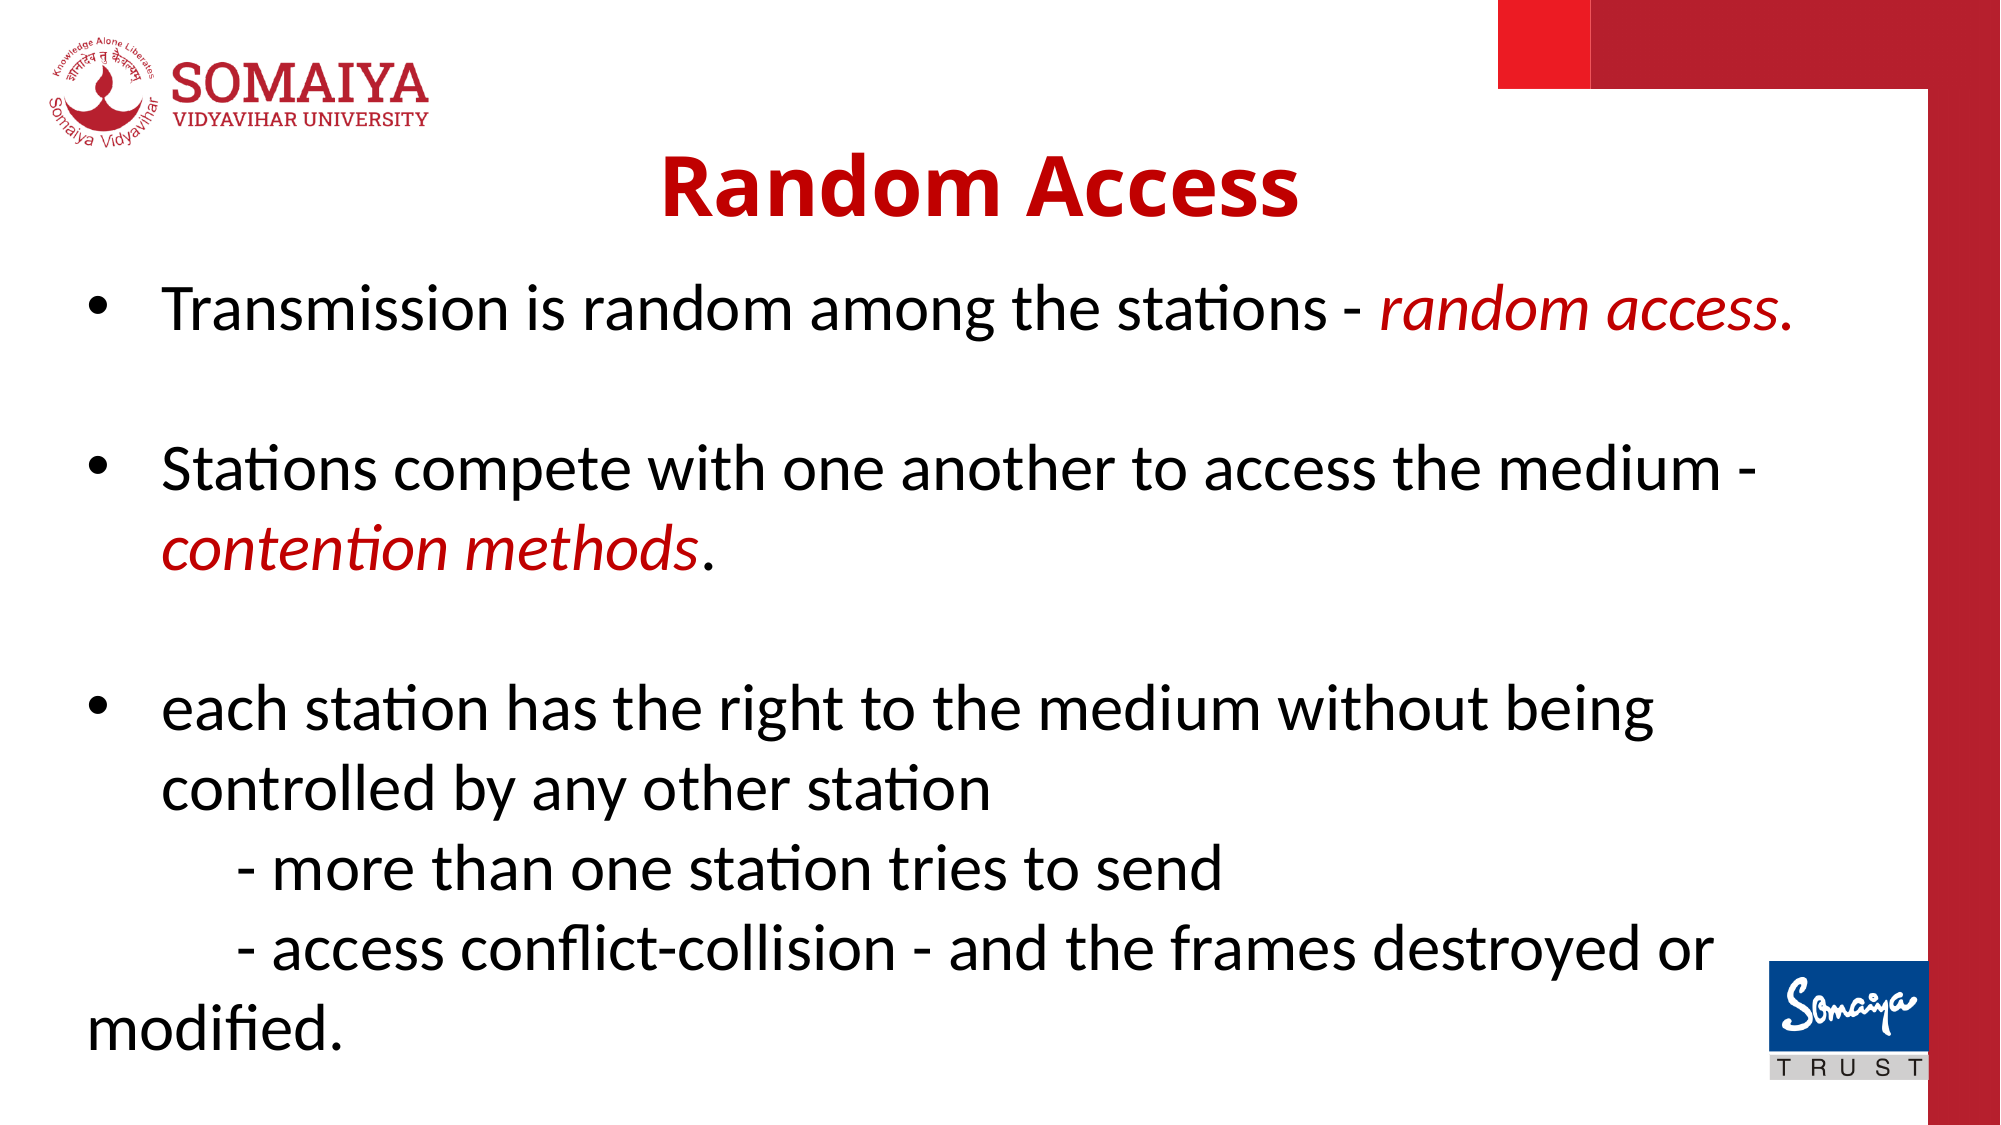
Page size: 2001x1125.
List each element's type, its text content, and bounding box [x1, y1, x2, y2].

picture [14, 28, 463, 175]
text_box Transmission is random among the stations - random access. Stations compete with one another to access the medium - contention methods. each station has the right to the medium without being controlled by any other station - more than one station tries to send - access conflict-collision - and the frames destroyed or modified. [71, 256, 1837, 1072]
picture [1498, 0, 2000, 1125]
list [1769, 961, 1929, 1080]
title Random Access [523, 101, 1438, 256]
